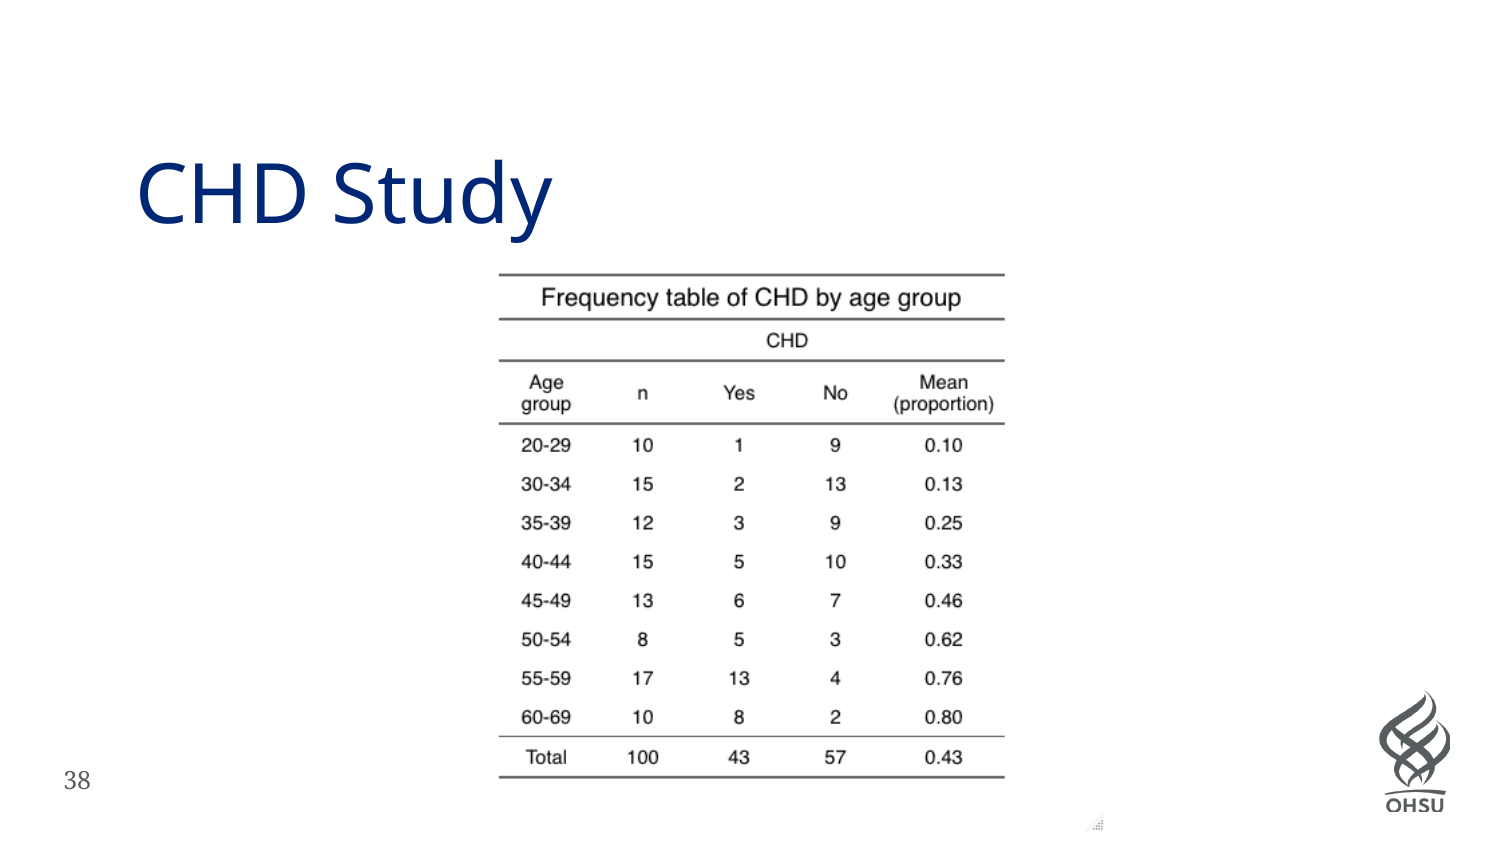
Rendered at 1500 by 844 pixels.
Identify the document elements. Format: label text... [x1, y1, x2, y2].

picture [396, 247, 1104, 831]
title CHD Study [120, 120, 1356, 261]
